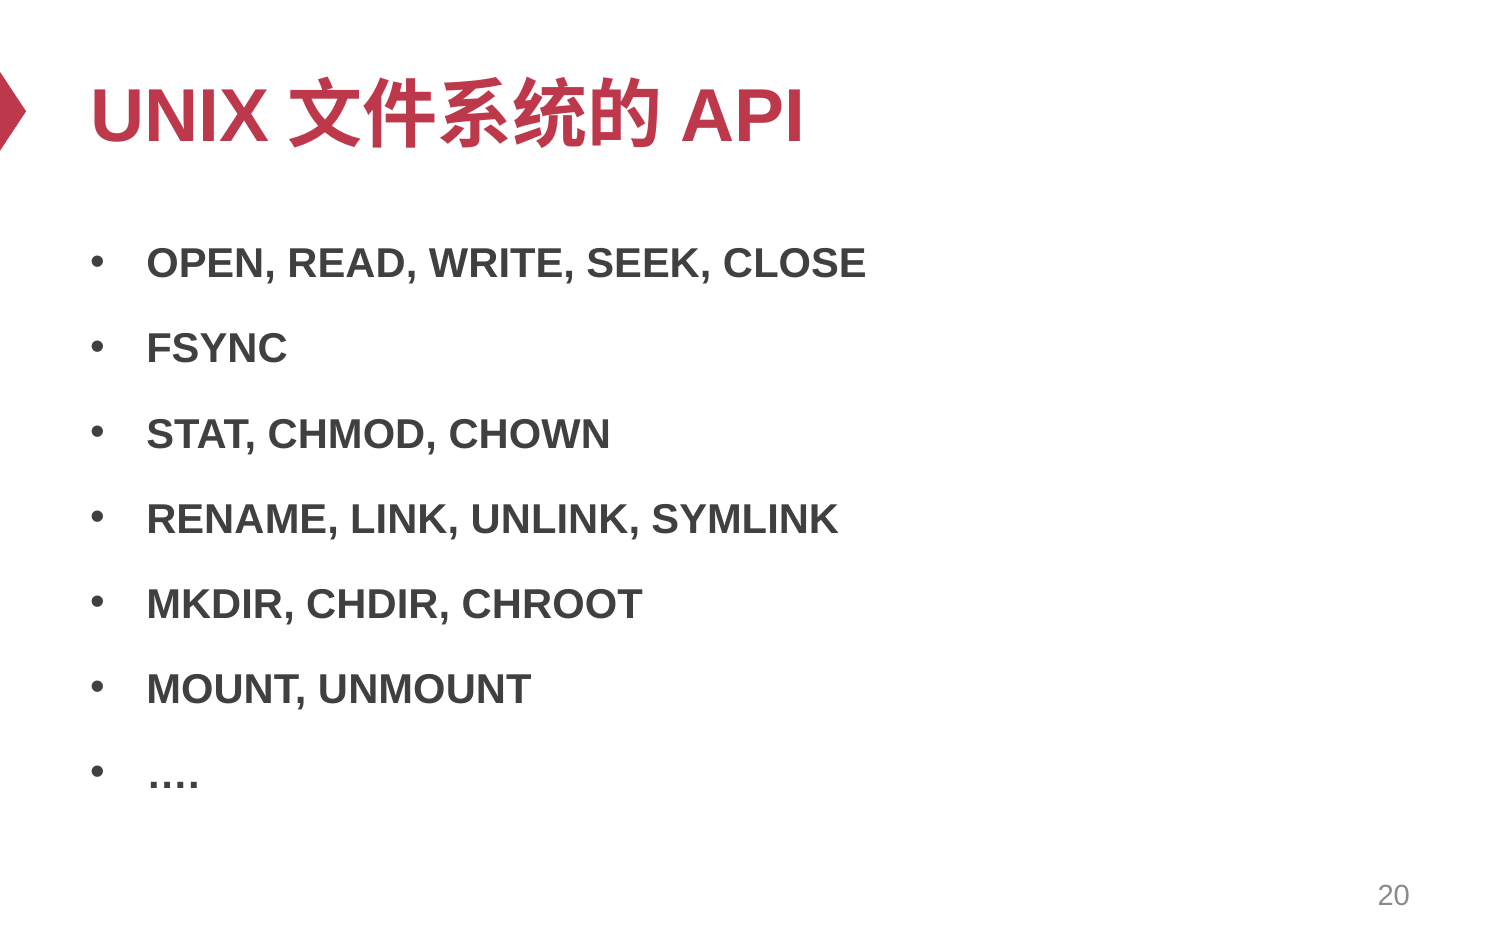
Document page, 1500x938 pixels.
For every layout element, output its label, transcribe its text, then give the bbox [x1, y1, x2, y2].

slide_number 20 [1074, 868, 1425, 919]
list OPEN, READ, WRITE, SEEK, CLOSE FSYNC STAT, CHMOD, CHOWN RENAME, LINK, UNLINK, SYMLINK MKDIR, CHDIR, CHROOT MOUNT, UNMOUNT …. [75, 218, 1425, 838]
title UNIX文件系统的API [75, 37, 1425, 186]
